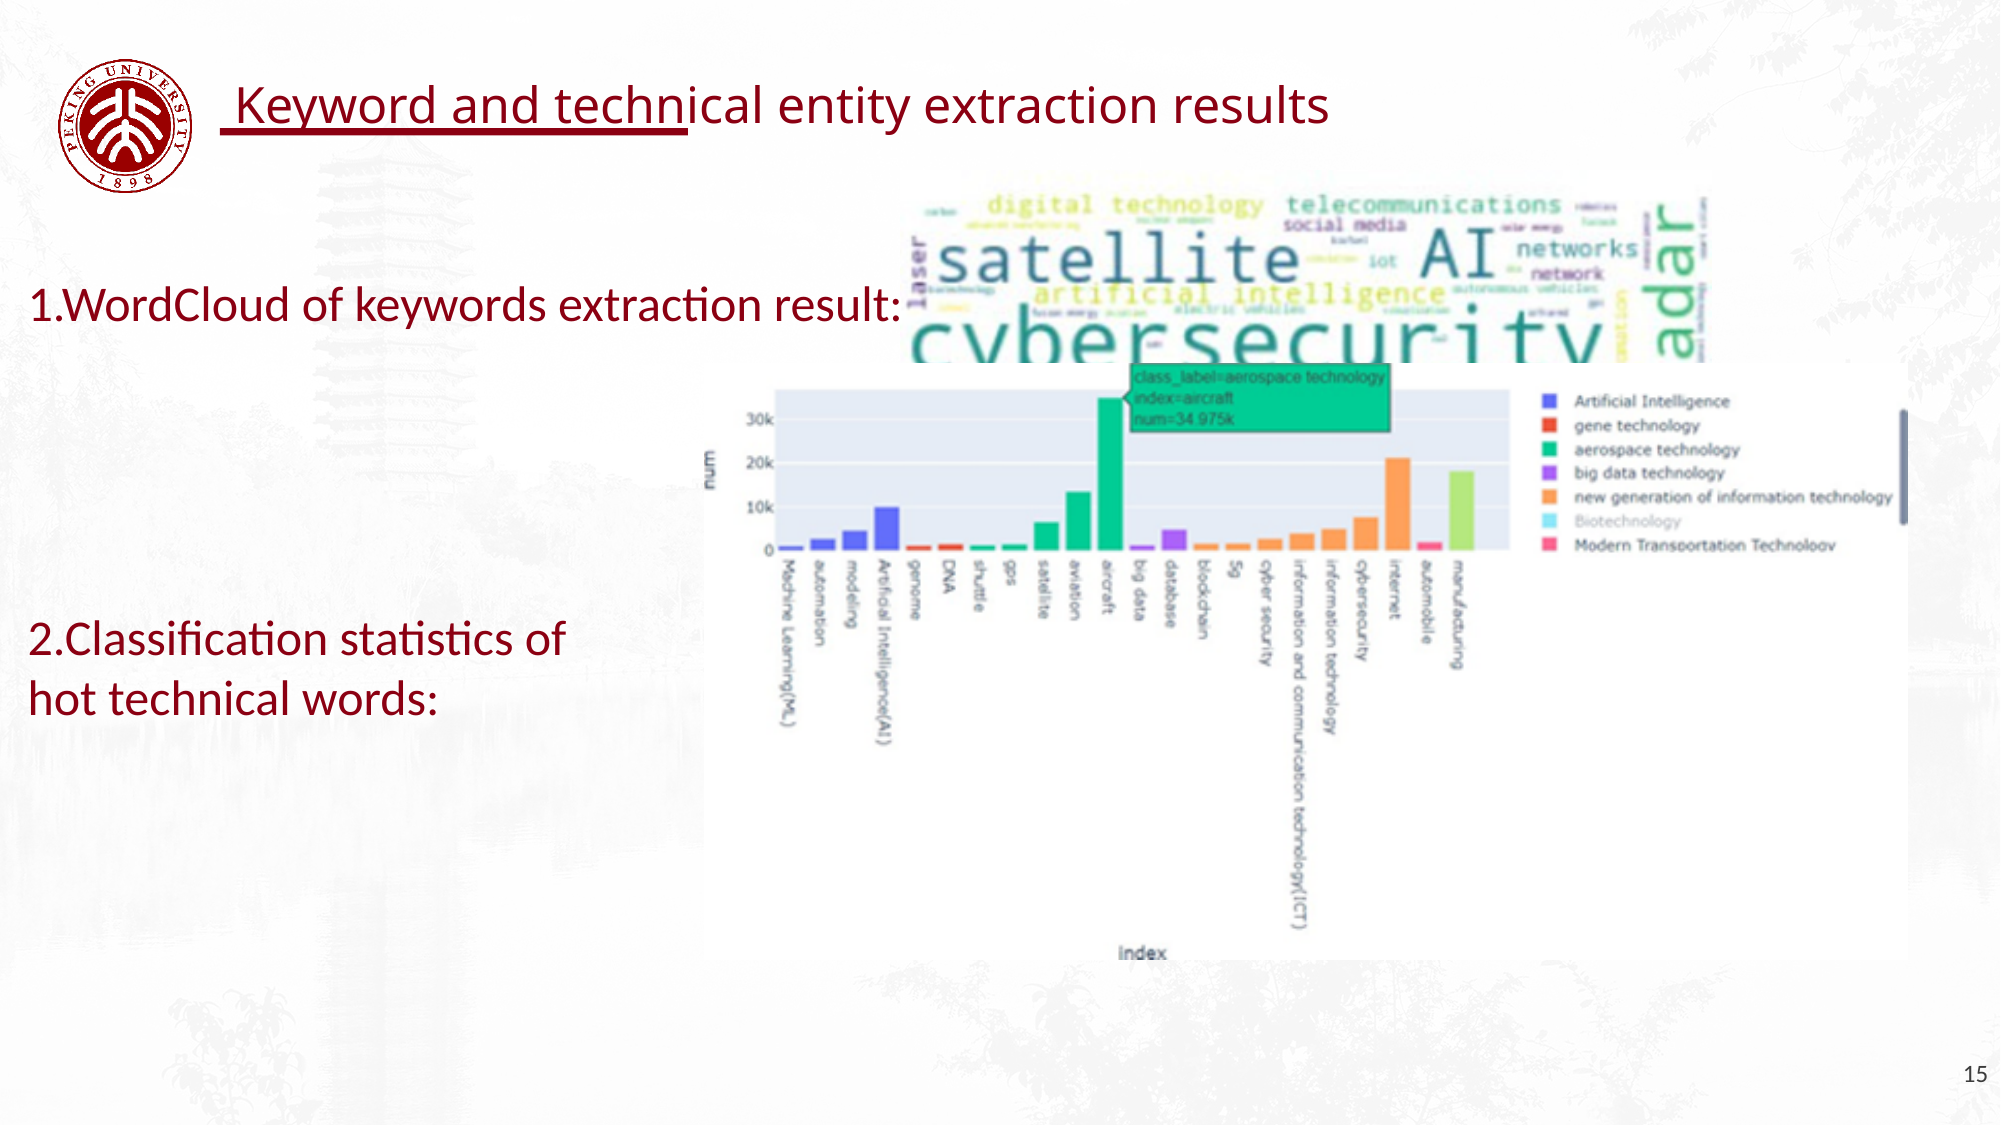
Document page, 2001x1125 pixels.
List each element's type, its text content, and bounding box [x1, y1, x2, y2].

picture [0, 0, 2001, 1125]
text_box 1.WordCloud of keywords extraction result: [12, 263, 900, 339]
text_box [219, 127, 689, 137]
text_box 2.Classification statistics of hot technical words: [12, 598, 639, 734]
slide_number 15 [1767, 1042, 2000, 1103]
text_box Keyword and technical entity extraction results [219, 66, 1430, 142]
